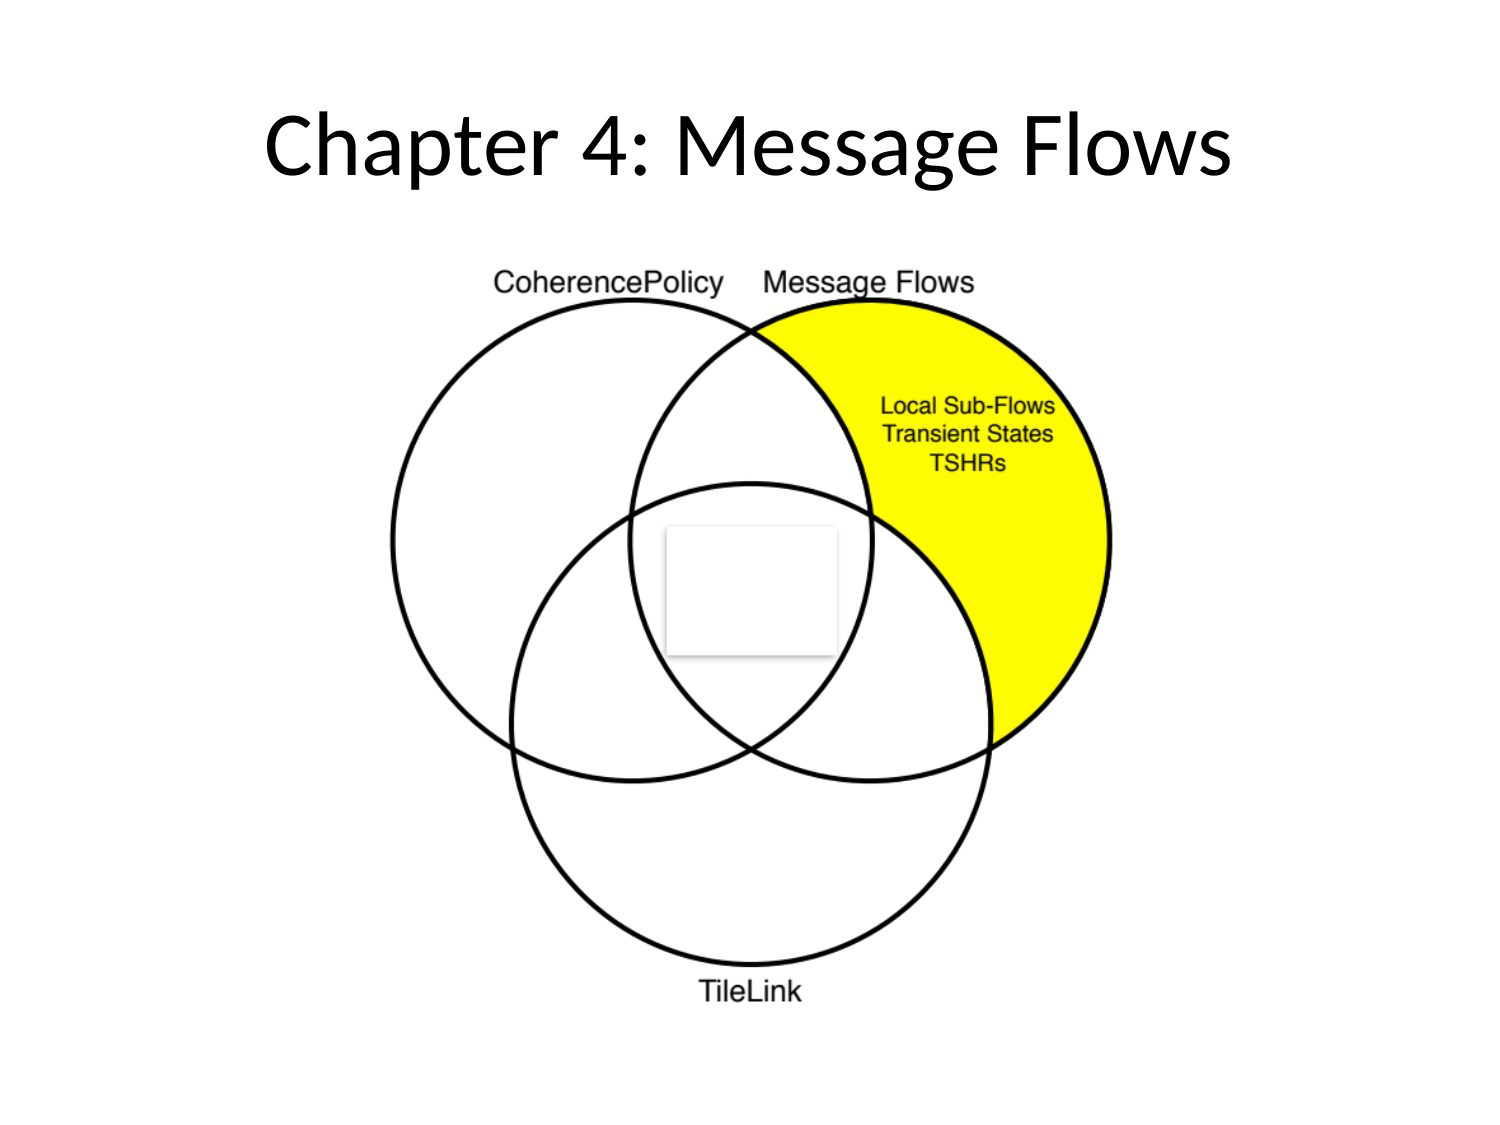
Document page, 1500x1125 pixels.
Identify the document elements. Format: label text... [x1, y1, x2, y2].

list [74, 262, 1426, 1006]
title Chapter 4: Message Flows [75, 45, 1425, 233]
